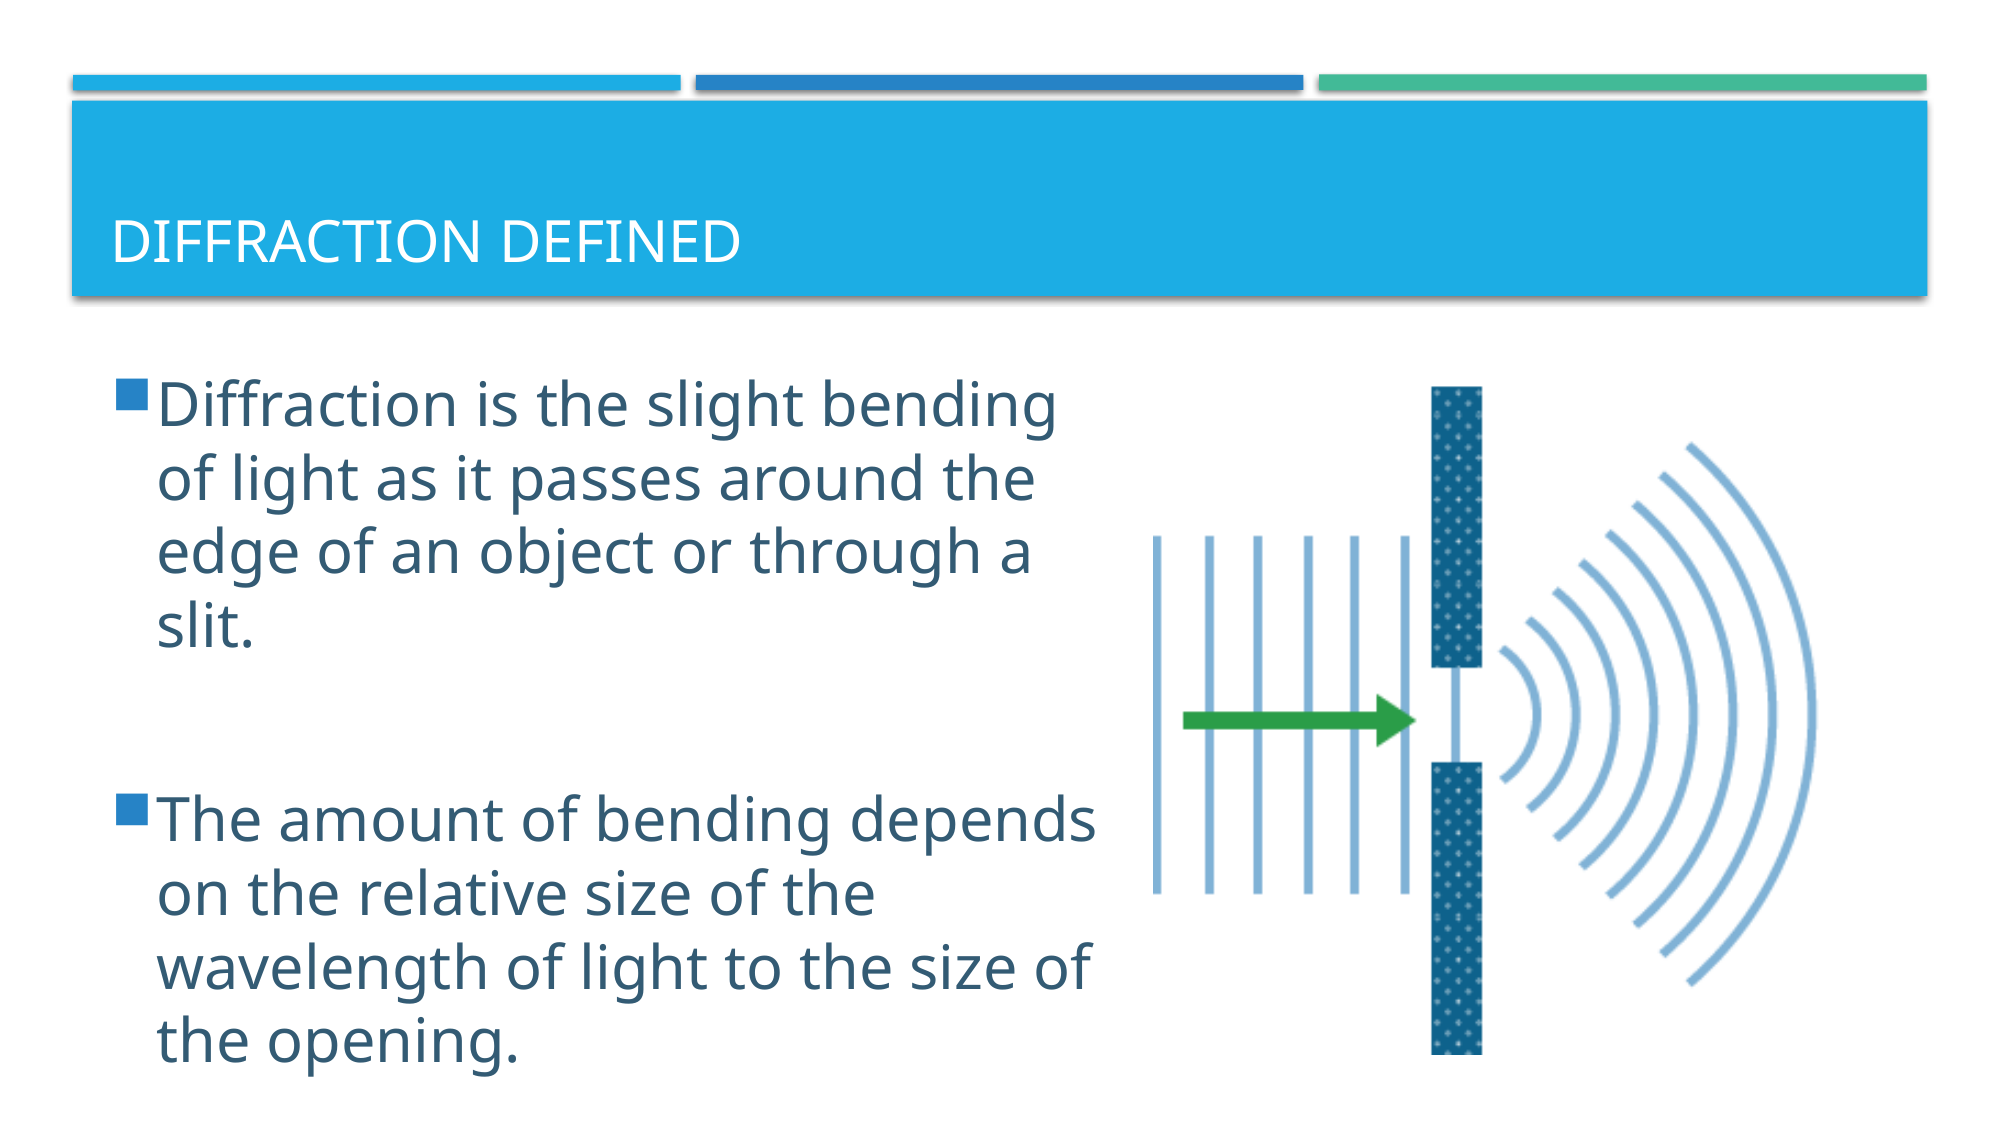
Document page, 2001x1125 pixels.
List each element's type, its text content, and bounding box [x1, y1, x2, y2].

picture [1152, 385, 1821, 1056]
list Diffraction is the slight bending of light as it passes around the edge of an object or through a slit. The amount of bending depends on the relative size of the wavelength of light to the size of the opening. [95, 357, 1130, 1084]
title Diffraction defined [95, 115, 1905, 282]
